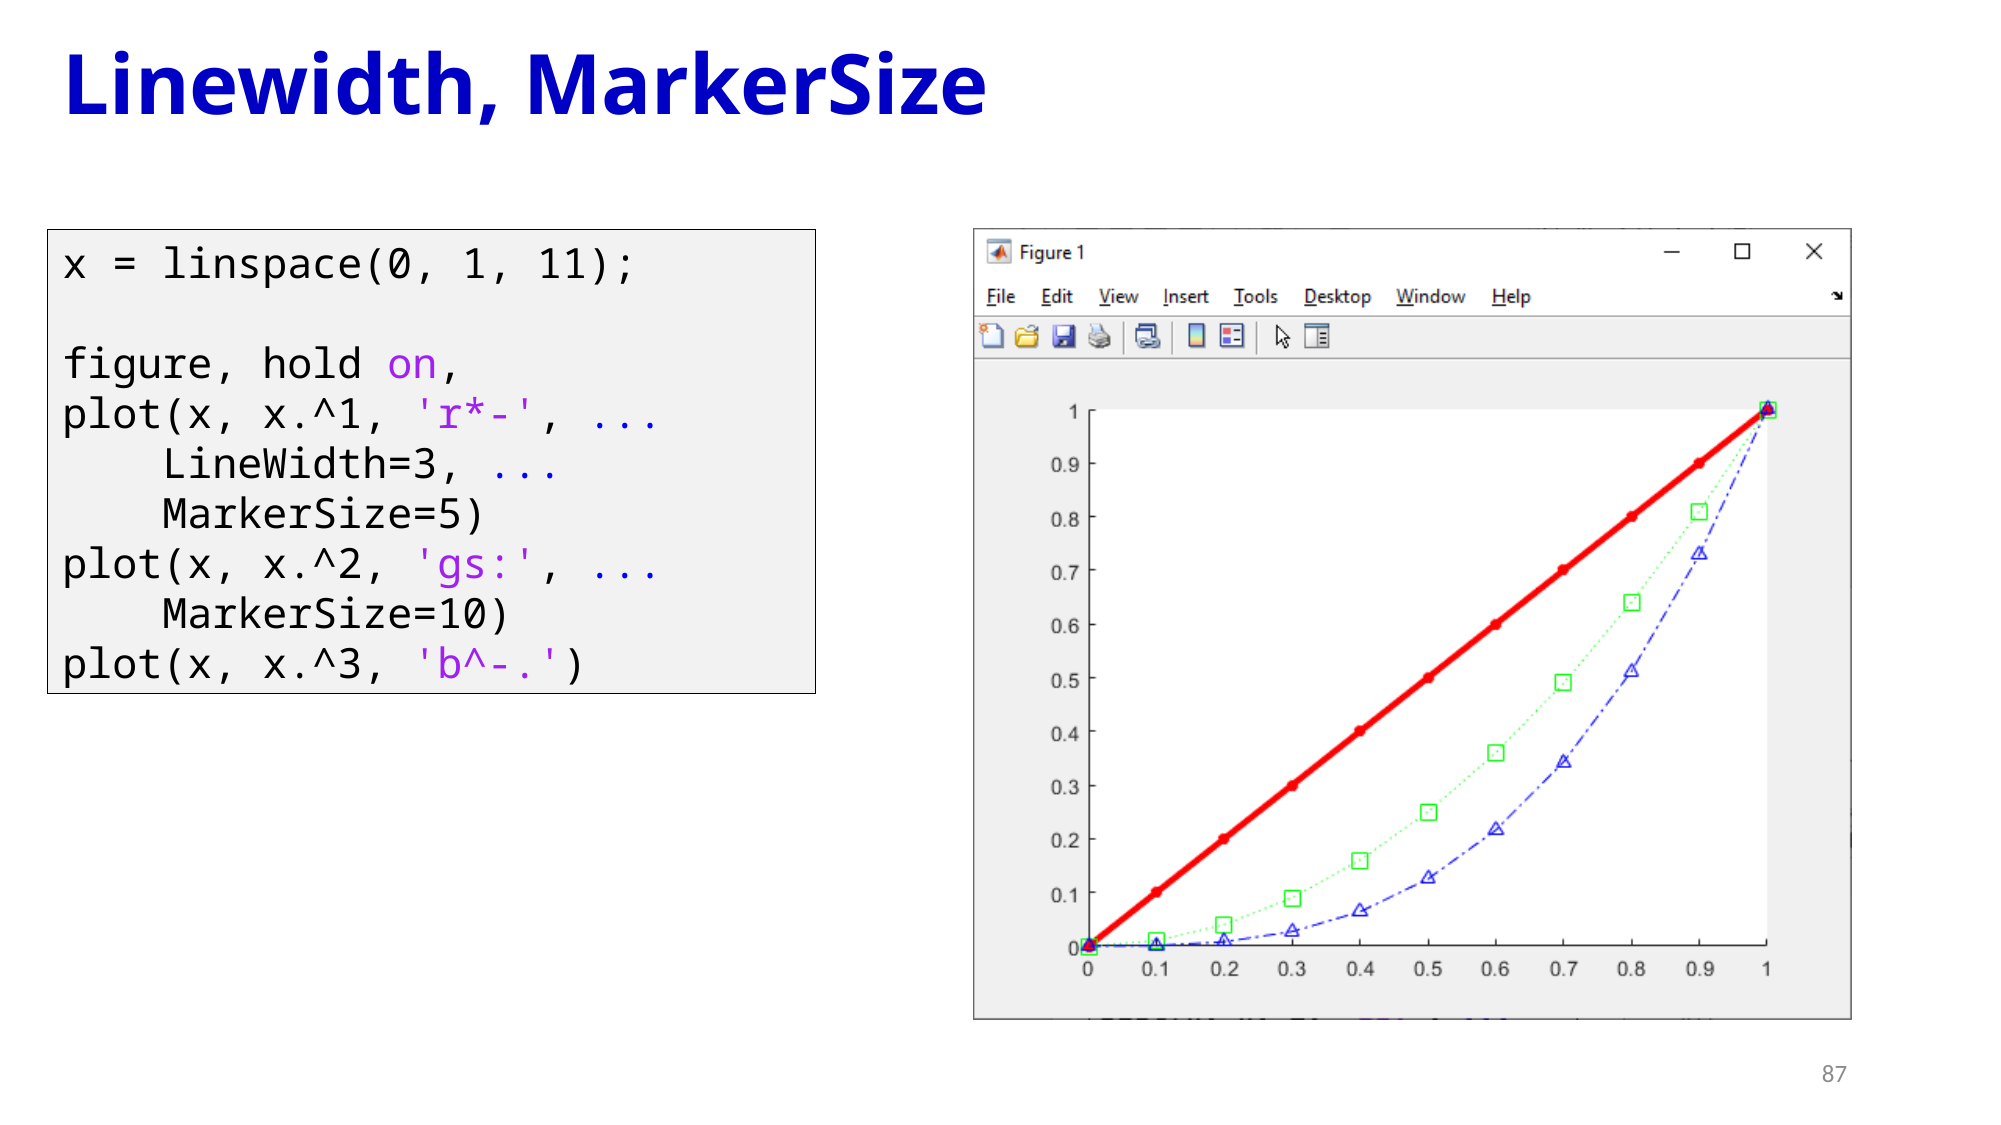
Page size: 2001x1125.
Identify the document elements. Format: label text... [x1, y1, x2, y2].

title Linewidth, MarkerSize [47, 23, 1937, 153]
text_box x = linspace(0, 1, 11); figure, hold on, plot(x, x.^1, 'r*-', ... LineWidth=3, ... MarkerSize=5) plot(x, x.^2, 'gs:', ... MarkerSize=10) plot(x, x.^3, 'b^-.') [47, 229, 816, 694]
picture [973, 228, 1852, 1020]
slide_number 87 [1412, 1042, 1863, 1103]
